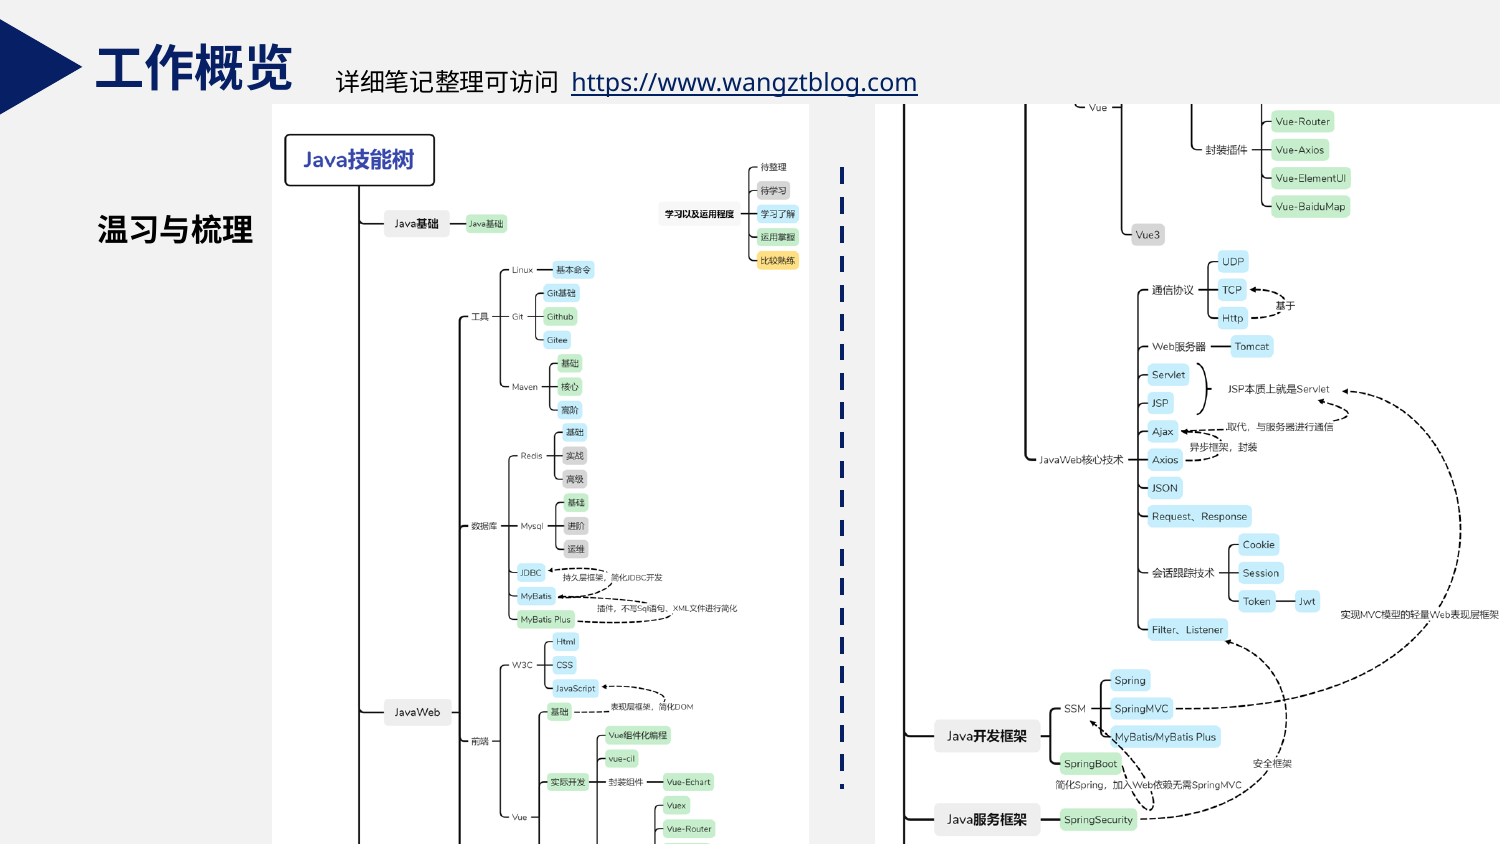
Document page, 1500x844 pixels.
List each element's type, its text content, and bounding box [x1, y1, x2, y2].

picture [874, 104, 1500, 844]
text_box 详细笔记整理可访问 https://www.wangztblog.com [320, 42, 1422, 109]
text_box [0, 19, 83, 115]
text_box 工作概览 [79, 29, 310, 105]
text_box 温习与梳理 [82, 184, 272, 256]
picture [272, 104, 810, 844]
